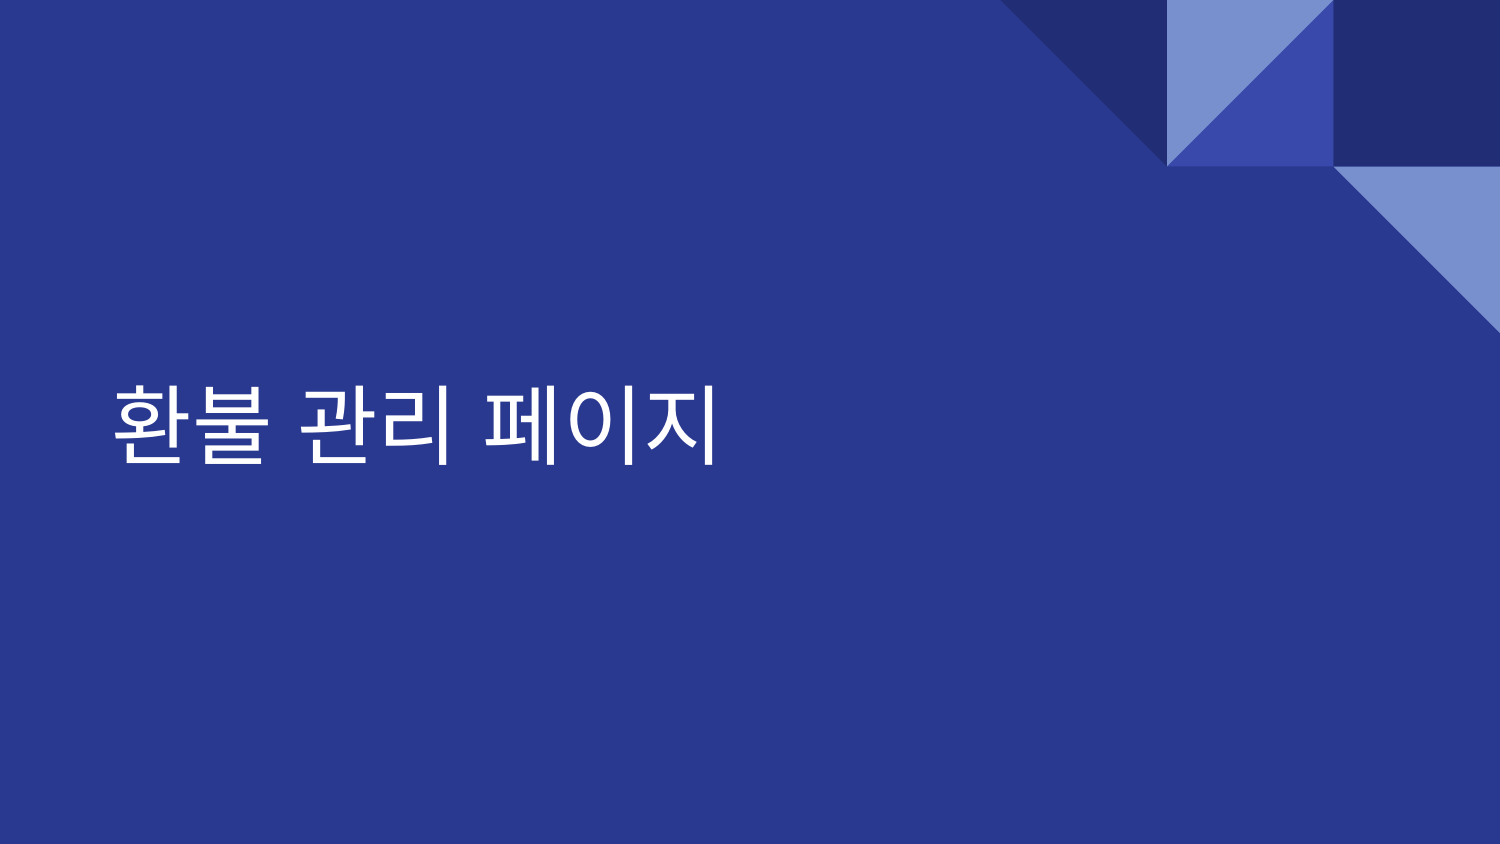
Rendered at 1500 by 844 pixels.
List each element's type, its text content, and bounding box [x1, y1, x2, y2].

title 환불 관리 페이지 [96, 353, 1446, 491]
